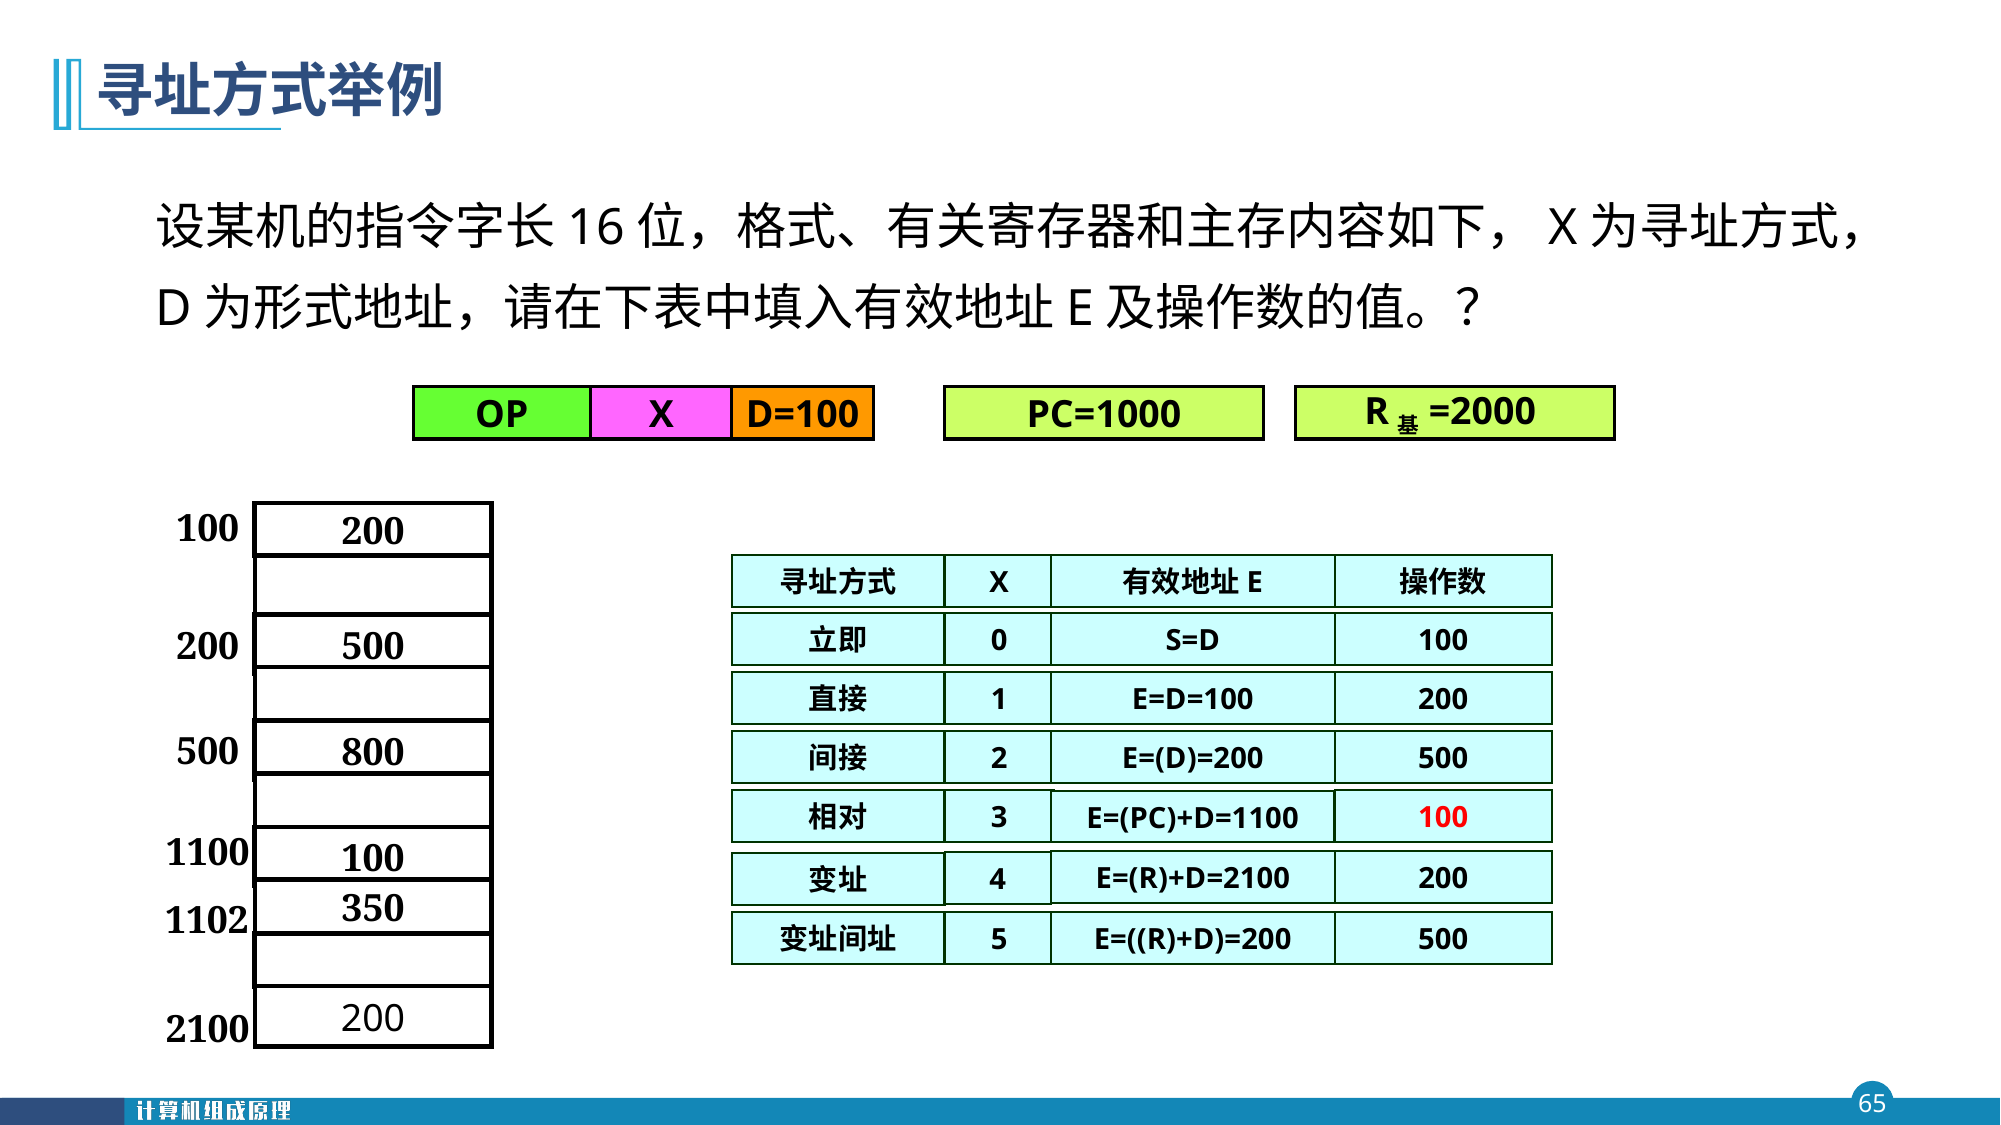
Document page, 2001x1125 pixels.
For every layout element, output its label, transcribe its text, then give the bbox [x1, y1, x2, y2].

text_box 3 [944, 790, 1054, 843]
text_box 2100 [136, 997, 279, 1058]
text_box 200 [253, 984, 493, 1048]
text_box X [944, 554, 1050, 607]
text_box D=100 [730, 385, 875, 441]
text_box 0 [944, 612, 1050, 665]
text_box 有效地址E [1050, 554, 1335, 607]
text_box 操作数 [1335, 554, 1552, 607]
text_box 200 [256, 501, 493, 554]
text_box [253, 666, 493, 719]
text_box 200 [1335, 851, 1552, 904]
text_box 1100 [136, 820, 253, 881]
text_box 500 [160, 719, 253, 780]
text_box 设某机的指令字长16位，格式、有关寄存器和主存内容如下，X为寻址方式，D为形式地址，请在下表中填入有效地址E及操作数的值。？ [140, 166, 1900, 343]
text_box 100 [160, 496, 256, 557]
text_box E=(PC)+D=1100 [1051, 791, 1335, 843]
text_box 1 [944, 672, 1050, 725]
text_box 100 [253, 826, 493, 878]
text_box 100 [1335, 612, 1552, 665]
text_box 相对 [732, 790, 944, 843]
text_box 立即 [732, 612, 944, 665]
text_box 变址间址 [732, 911, 944, 964]
text_box [253, 932, 493, 984]
text_box 间接 [732, 731, 944, 784]
text_box 200 [1335, 672, 1552, 725]
text_box 直接 [732, 672, 944, 725]
text_box 200 [160, 614, 253, 675]
text_box 500 [253, 613, 493, 666]
text_box 4 [944, 851, 1051, 904]
text_box 2 [944, 731, 1050, 784]
title 寻址方式举例 [80, 42, 1805, 144]
text_box X [589, 385, 730, 441]
text_box R基=2000 [1294, 385, 1616, 441]
text_box [253, 772, 493, 826]
text_box PC=1000 [943, 385, 1265, 441]
text_box E=D=100 [1050, 672, 1335, 725]
text_box 寻址方式 [732, 554, 944, 607]
text_box E=(R)+D=2100 [1051, 851, 1335, 904]
text_box E=(D)=200 [1050, 731, 1335, 784]
text_box S=D [1050, 612, 1335, 665]
text_box 500 [1335, 731, 1552, 784]
text_box 100 [1334, 790, 1552, 843]
text_box 350 [253, 878, 493, 932]
text_box 800 [253, 719, 493, 772]
text_box E=((R)+D)=200 [1050, 911, 1335, 964]
text_box [253, 554, 493, 613]
text_box 5 [944, 911, 1050, 964]
text_box OP [412, 385, 589, 441]
text_box 1102 [136, 888, 278, 949]
text_box 500 [1335, 911, 1552, 964]
text_box 变址 [732, 852, 945, 905]
